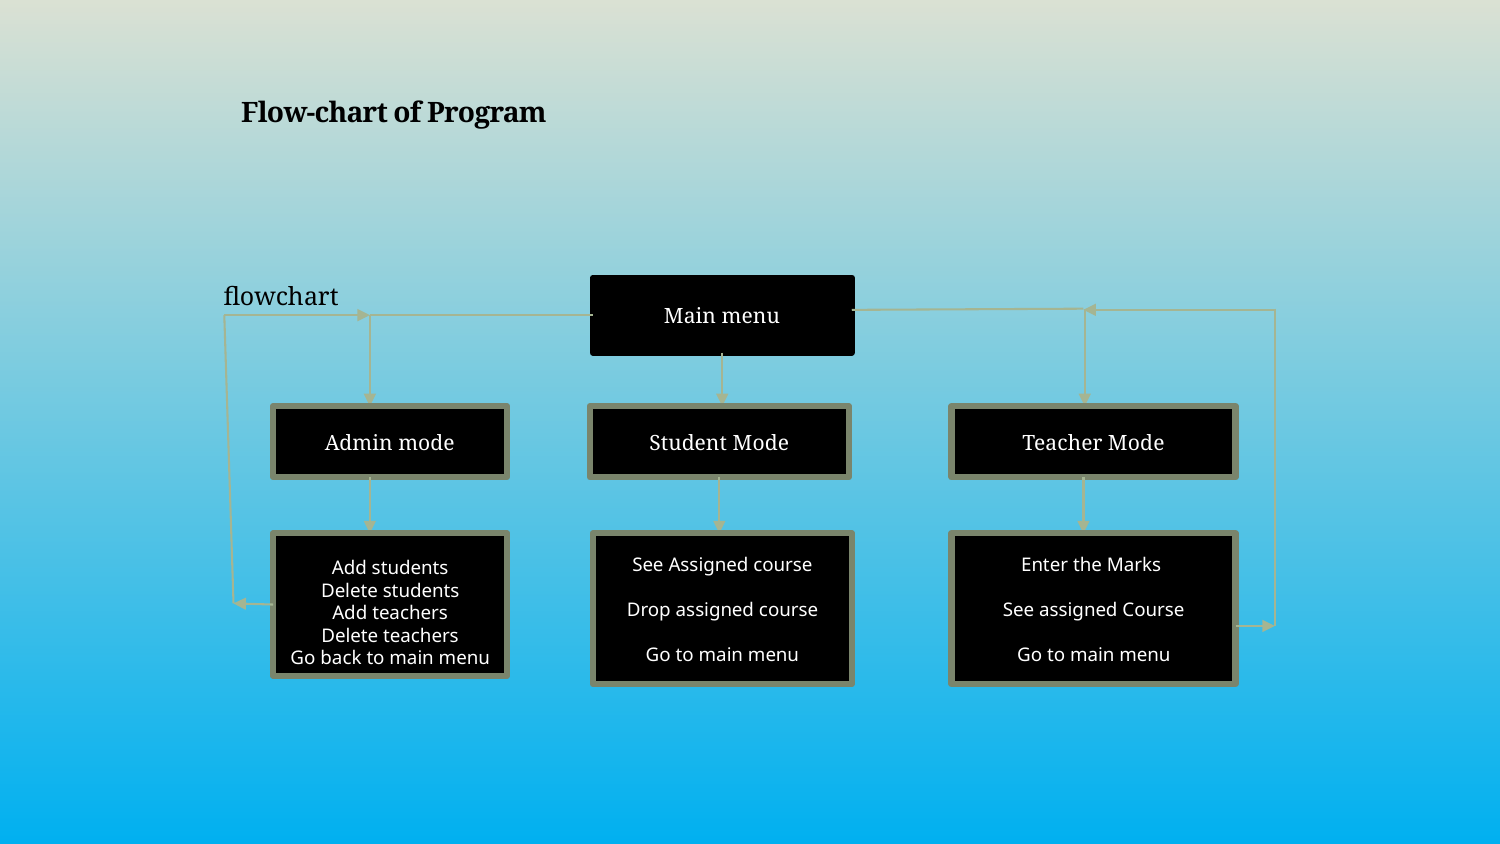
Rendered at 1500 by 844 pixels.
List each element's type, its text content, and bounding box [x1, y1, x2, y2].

text_box Add students Delete students Add teachers Delete teachers Go back to main menu [270, 530, 510, 679]
text_box Admin mode [270, 403, 510, 480]
list flowchart [208, 265, 1294, 720]
text_box Main menu [590, 275, 855, 356]
title Flow-chart of Program [226, 76, 1116, 136]
text_box Enter the Marks See assigned Course Go to main menu [948, 530, 1239, 687]
text_box Student Mode [587, 403, 852, 480]
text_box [226, 317, 232, 602]
text_box Teacher Mode [948, 403, 1239, 480]
text_box See Assigned course Drop assigned course Go to main menu [590, 530, 855, 687]
